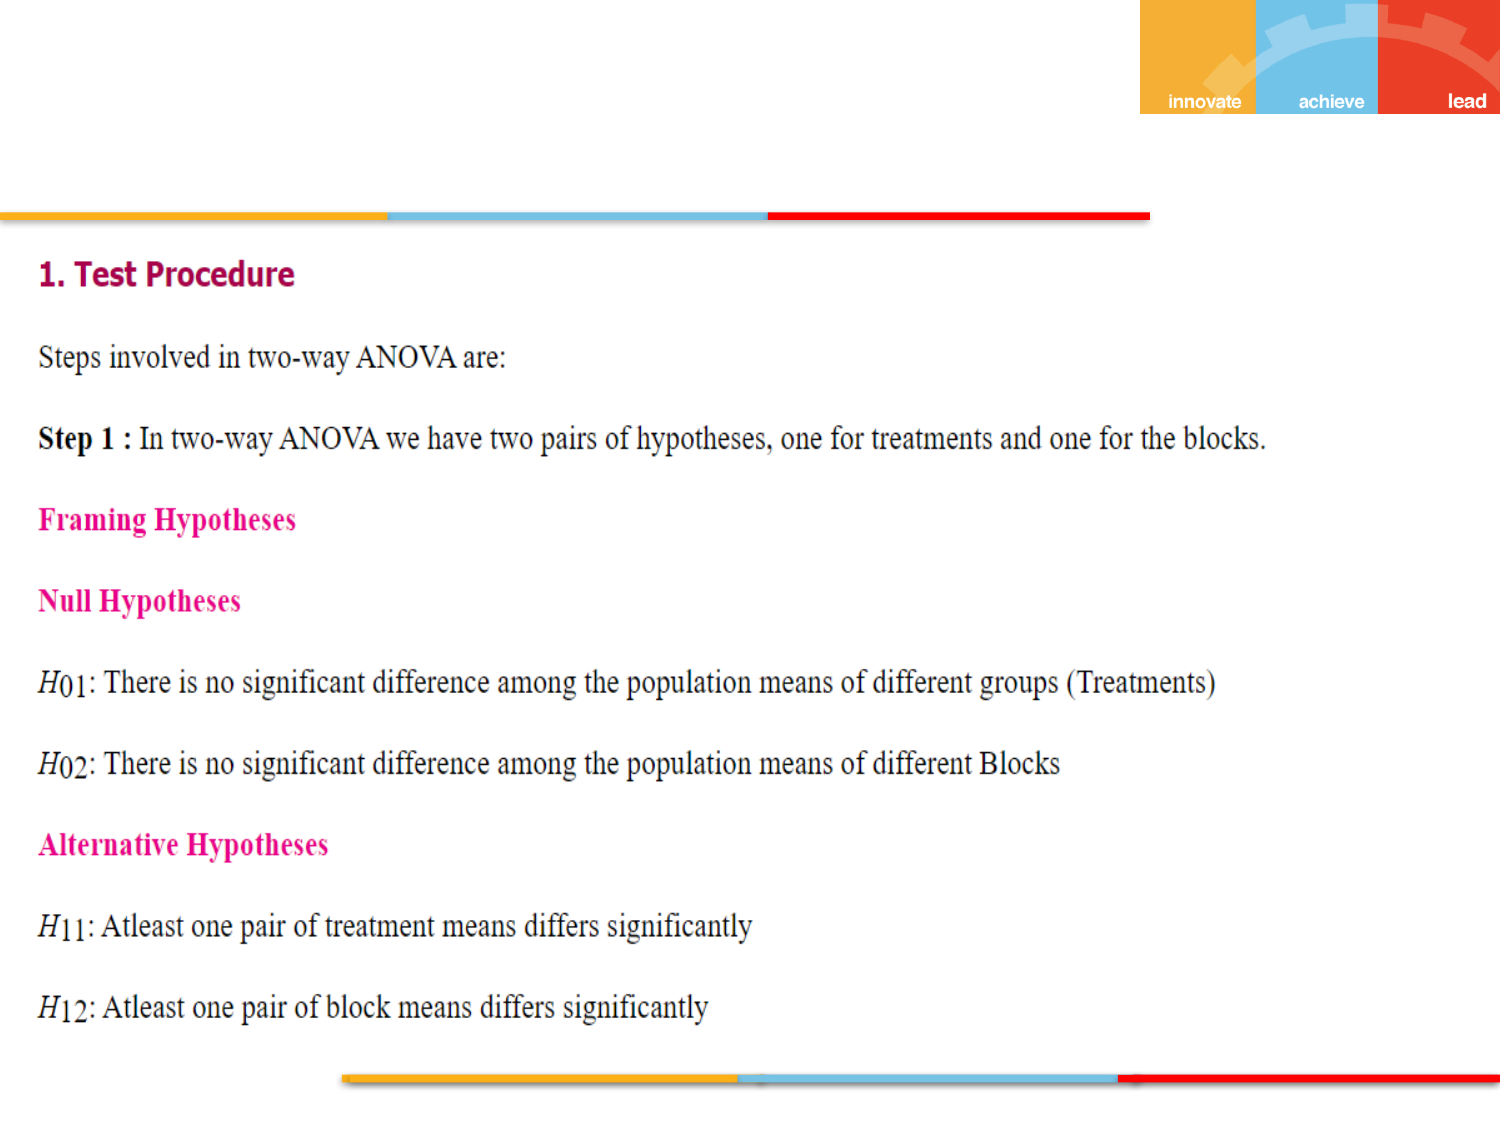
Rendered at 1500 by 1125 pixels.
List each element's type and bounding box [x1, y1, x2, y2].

picture [5, 235, 1495, 1052]
picture [1140, 0, 1500, 114]
